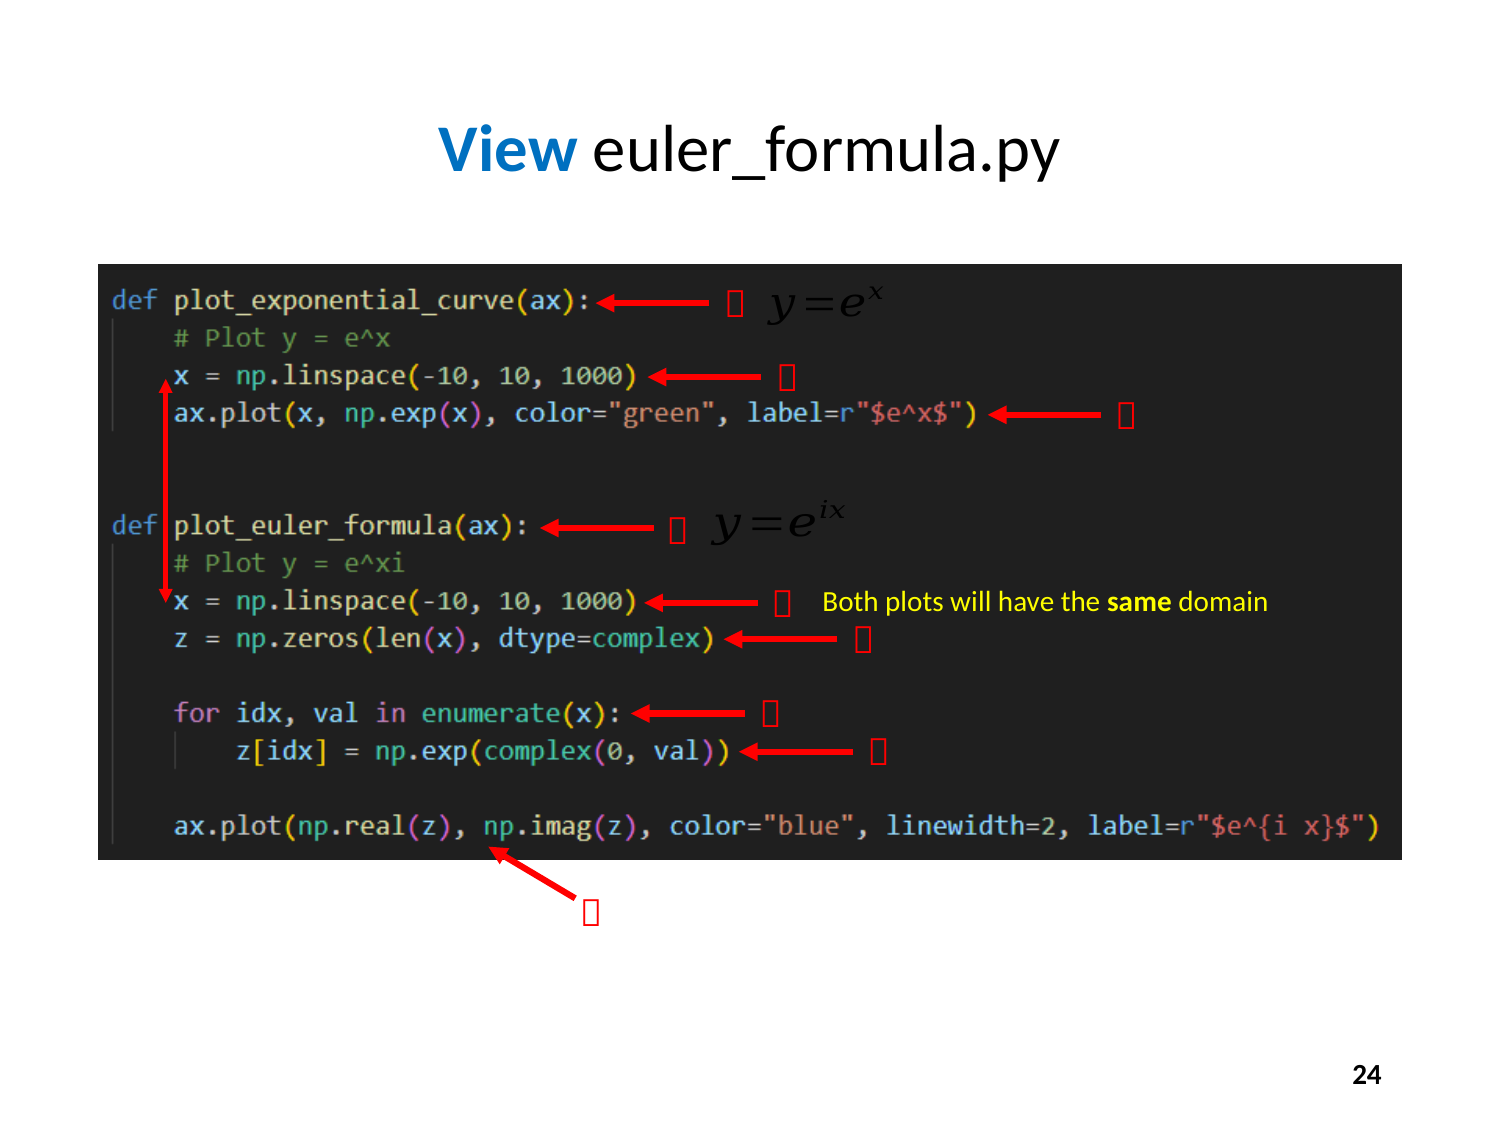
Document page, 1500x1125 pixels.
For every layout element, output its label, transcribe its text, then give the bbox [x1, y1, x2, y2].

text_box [643, 572, 820, 634]
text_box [488, 846, 629, 943]
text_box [539, 499, 715, 561]
picture [98, 264, 1402, 861]
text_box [595, 272, 773, 334]
slide_number 24 [1059, 1042, 1397, 1103]
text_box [647, 346, 825, 408]
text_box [738, 720, 916, 782]
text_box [630, 682, 808, 744]
text_box View euler_formula.py [103, 59, 1397, 241]
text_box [987, 384, 1163, 446]
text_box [723, 608, 901, 669]
